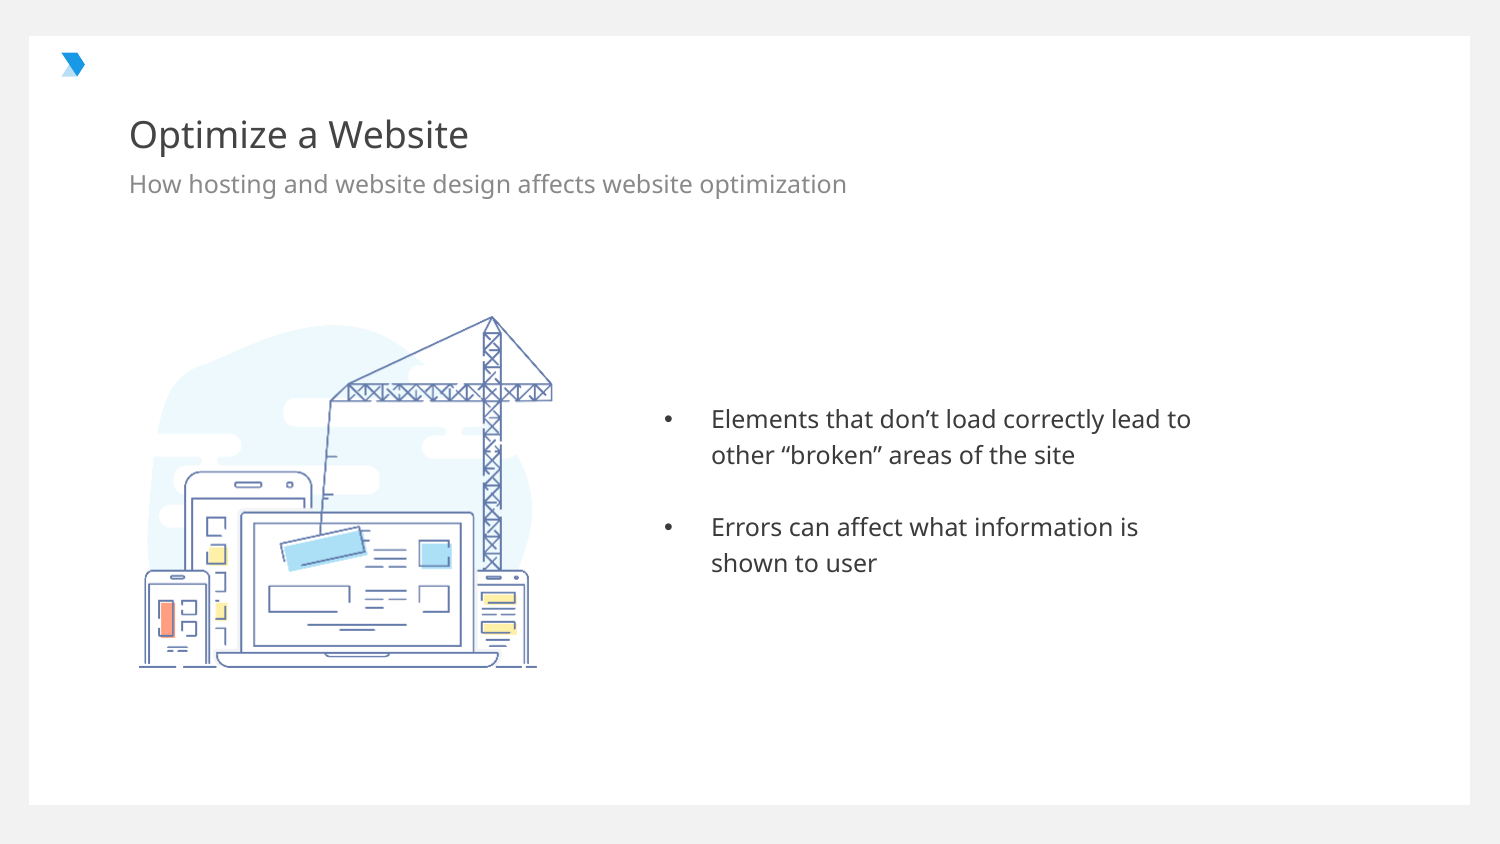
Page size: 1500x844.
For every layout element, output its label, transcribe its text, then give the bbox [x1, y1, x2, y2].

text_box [61, 52, 85, 77]
text_box Elements that don’t load correctly lead to other “broken” areas of the site Errors can affect what information is shown to user [649, 390, 1230, 585]
picture [116, 263, 586, 697]
title Optimize a Website [114, 113, 1185, 159]
text_box [29, 36, 1470, 805]
list How hosting and website design affects website optimization [114, 164, 1187, 219]
